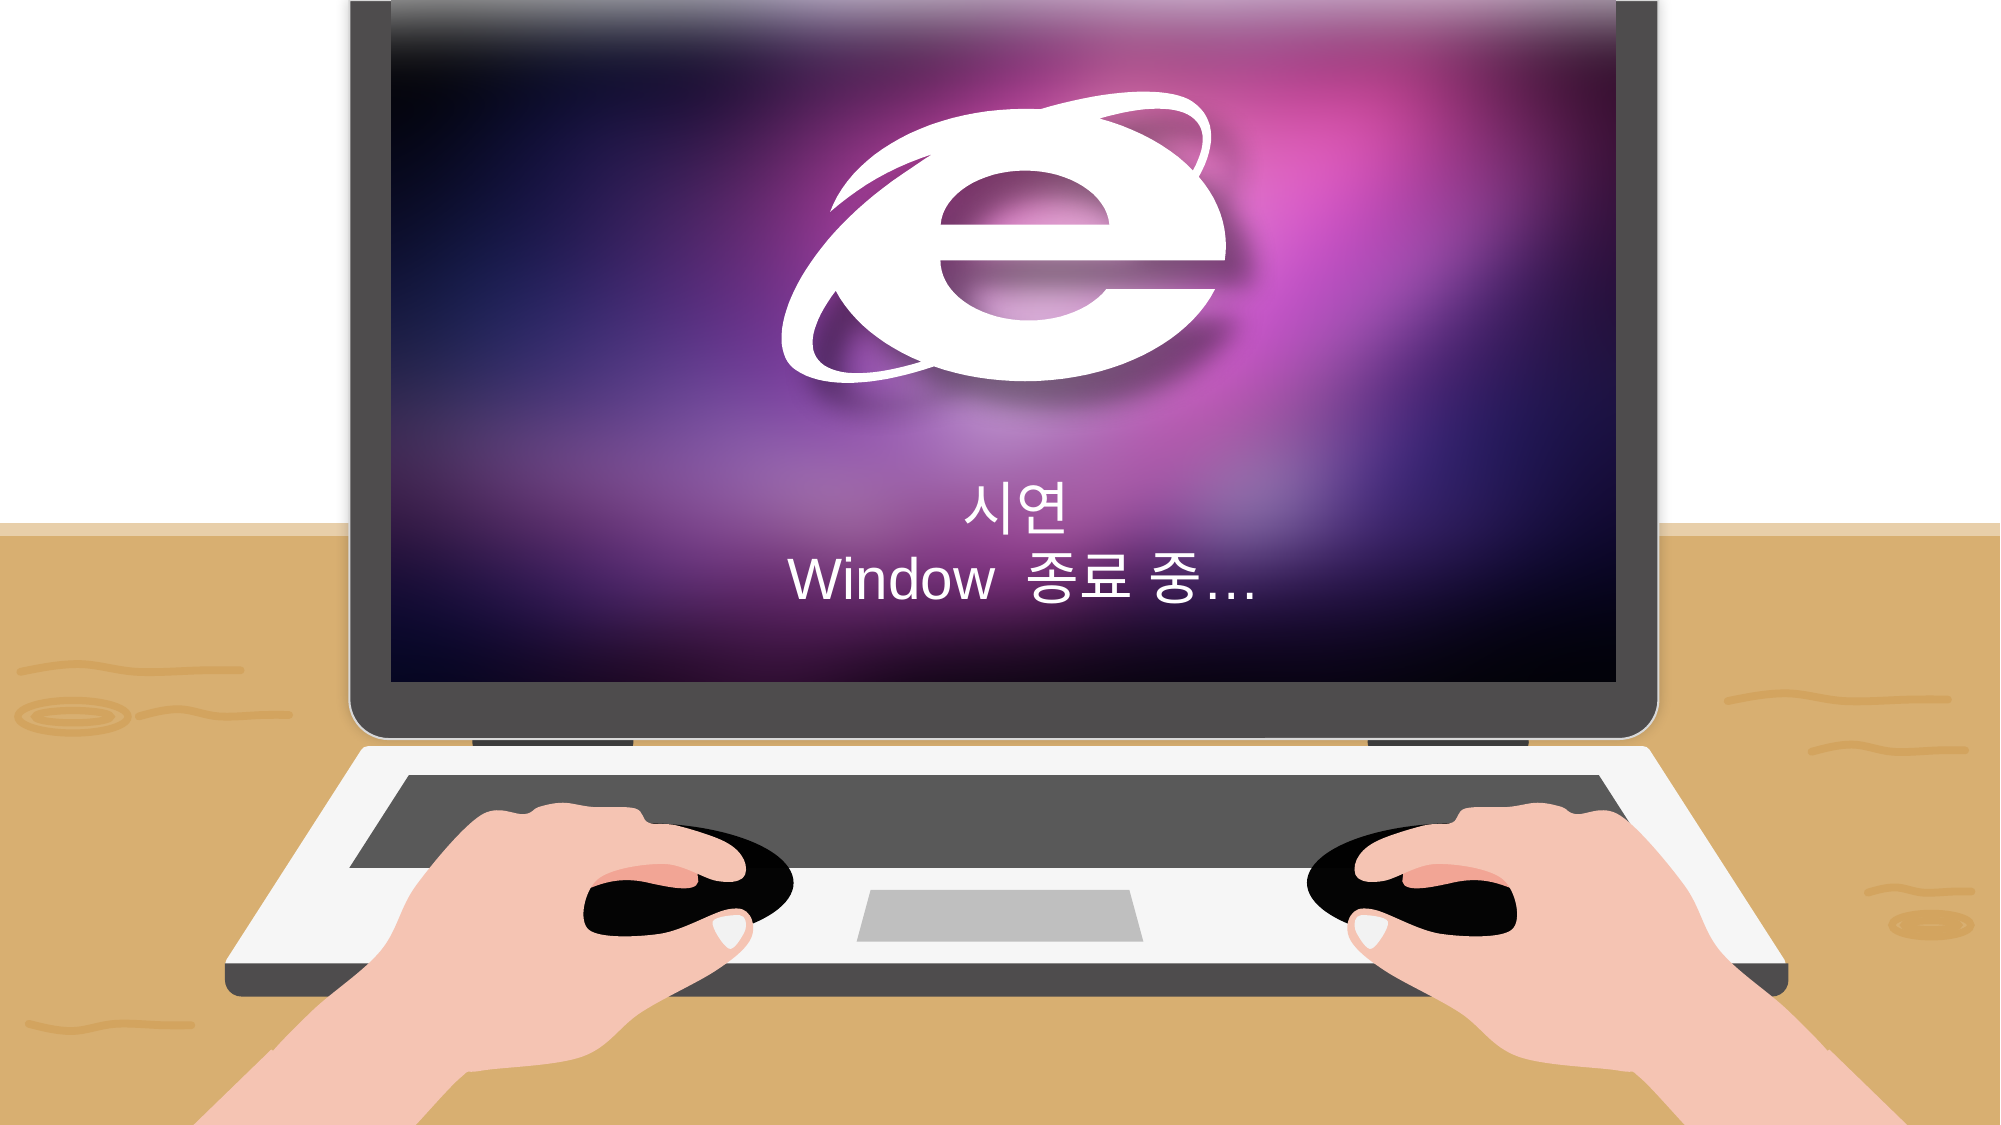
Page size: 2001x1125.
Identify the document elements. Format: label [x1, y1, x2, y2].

picture [391, 0, 1616, 682]
text_box [0, 0, 2000, 1125]
